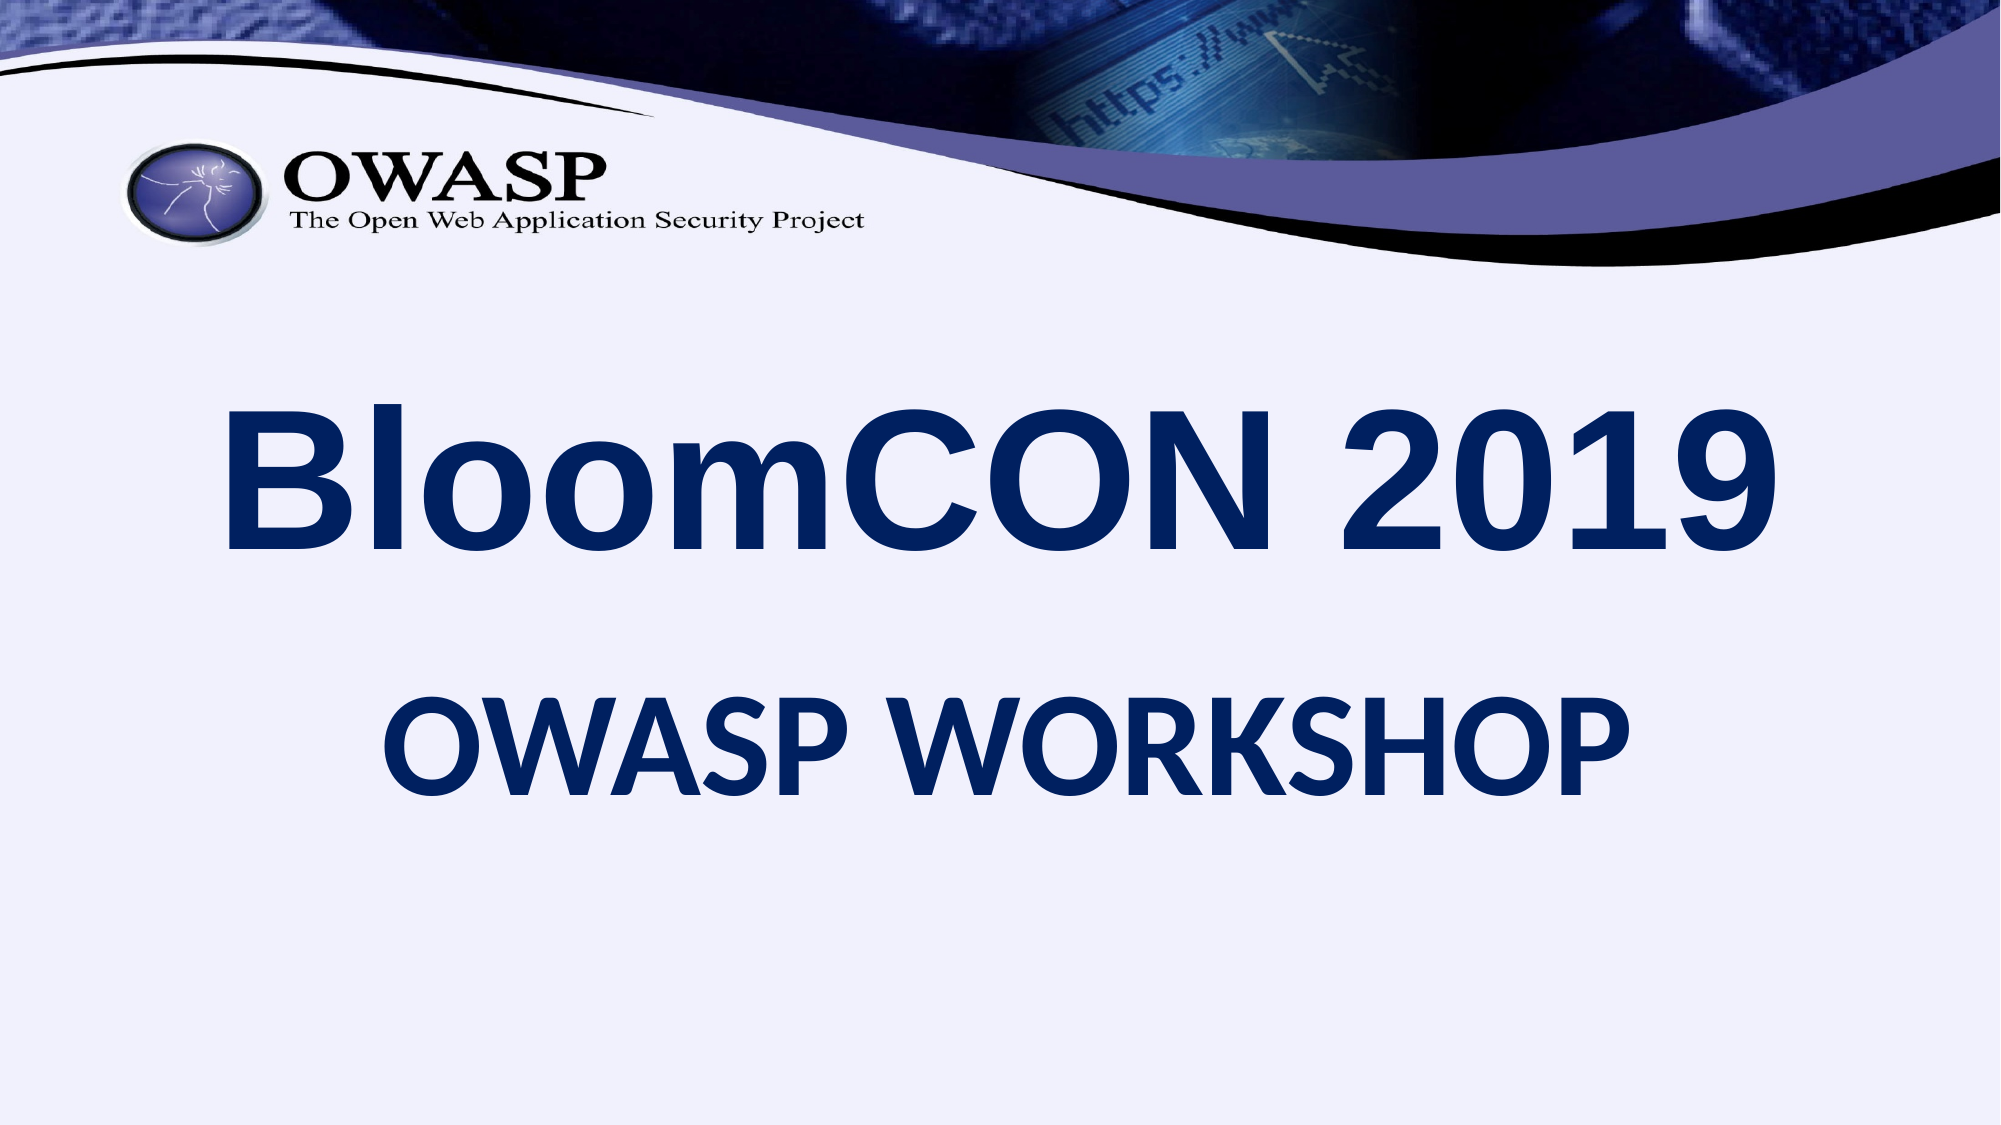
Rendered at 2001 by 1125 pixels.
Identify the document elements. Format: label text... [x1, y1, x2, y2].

subtitle OWASP WORKSHOP [300, 637, 1700, 925]
title BloomCON 2019 [150, 349, 1850, 591]
picture [0, 0, 2001, 1125]
